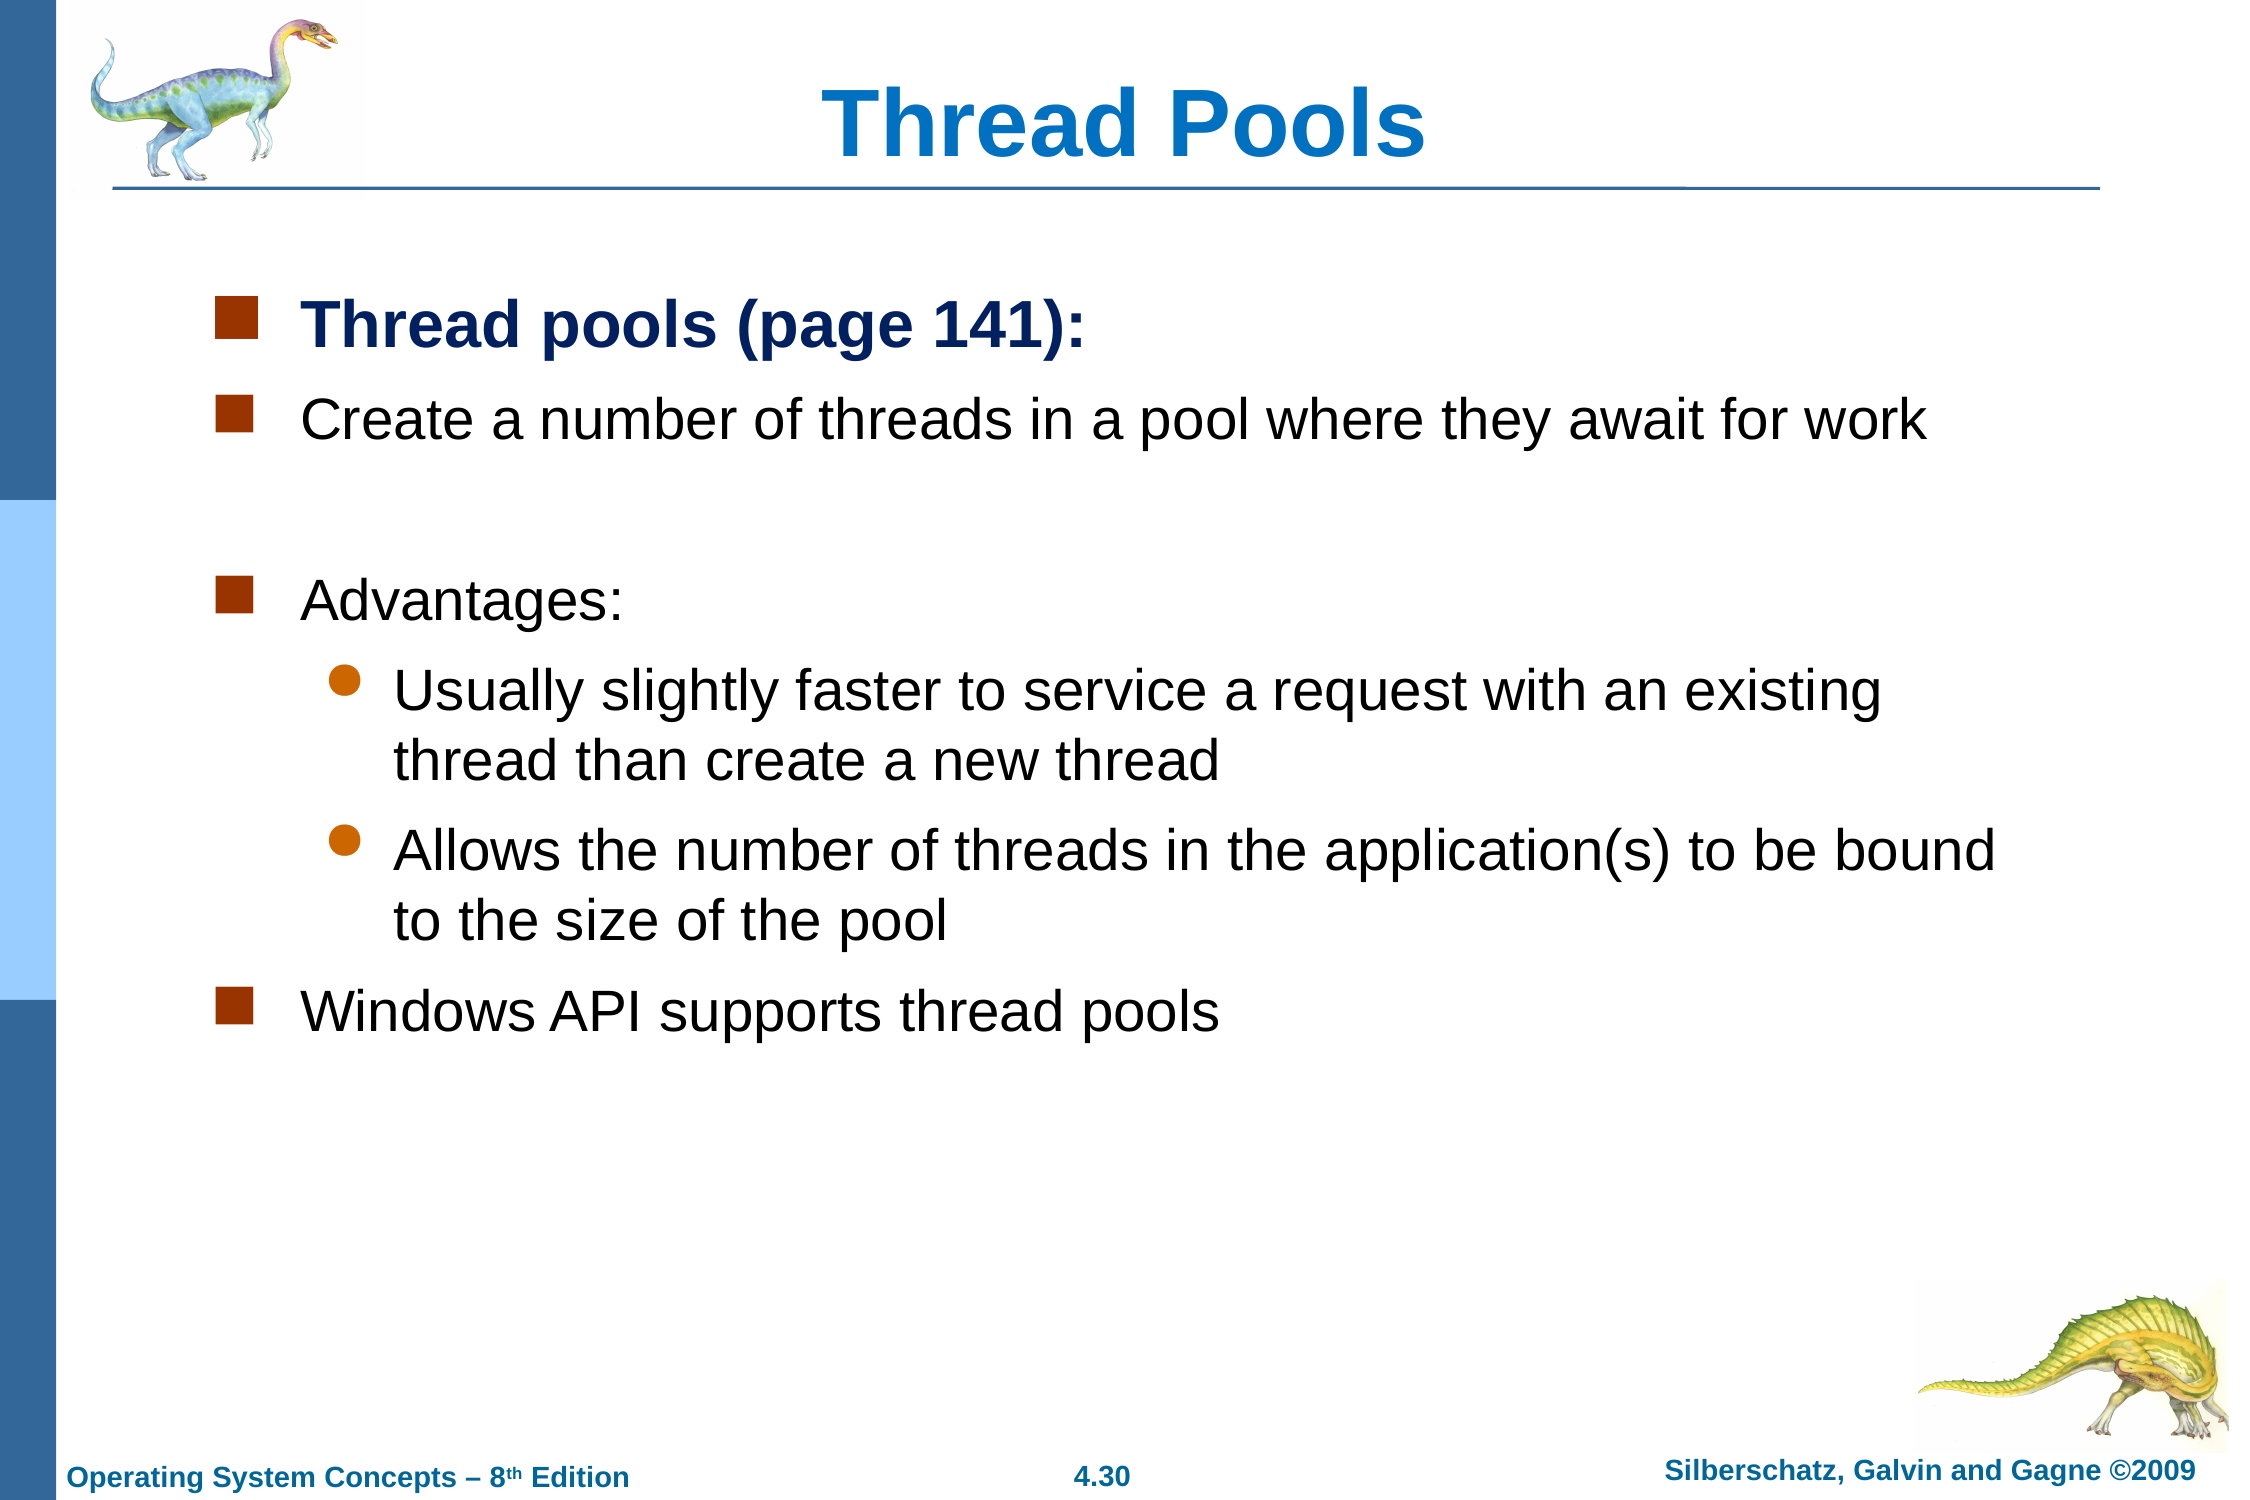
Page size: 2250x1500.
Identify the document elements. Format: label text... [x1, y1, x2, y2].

title Thread Pools [112, 60, 2138, 187]
picture [70, 0, 365, 199]
picture [1913, 1279, 2229, 1453]
list Thread pools (page 141): Create a number of threads in a pool where they await for work Advantages: Usually slightly faster to service a request with an existing thread than create a new thread Allows the number of threads in the application(s) to be bound to the size of the pool Windows API supports thread pools [198, 269, 2077, 1250]
